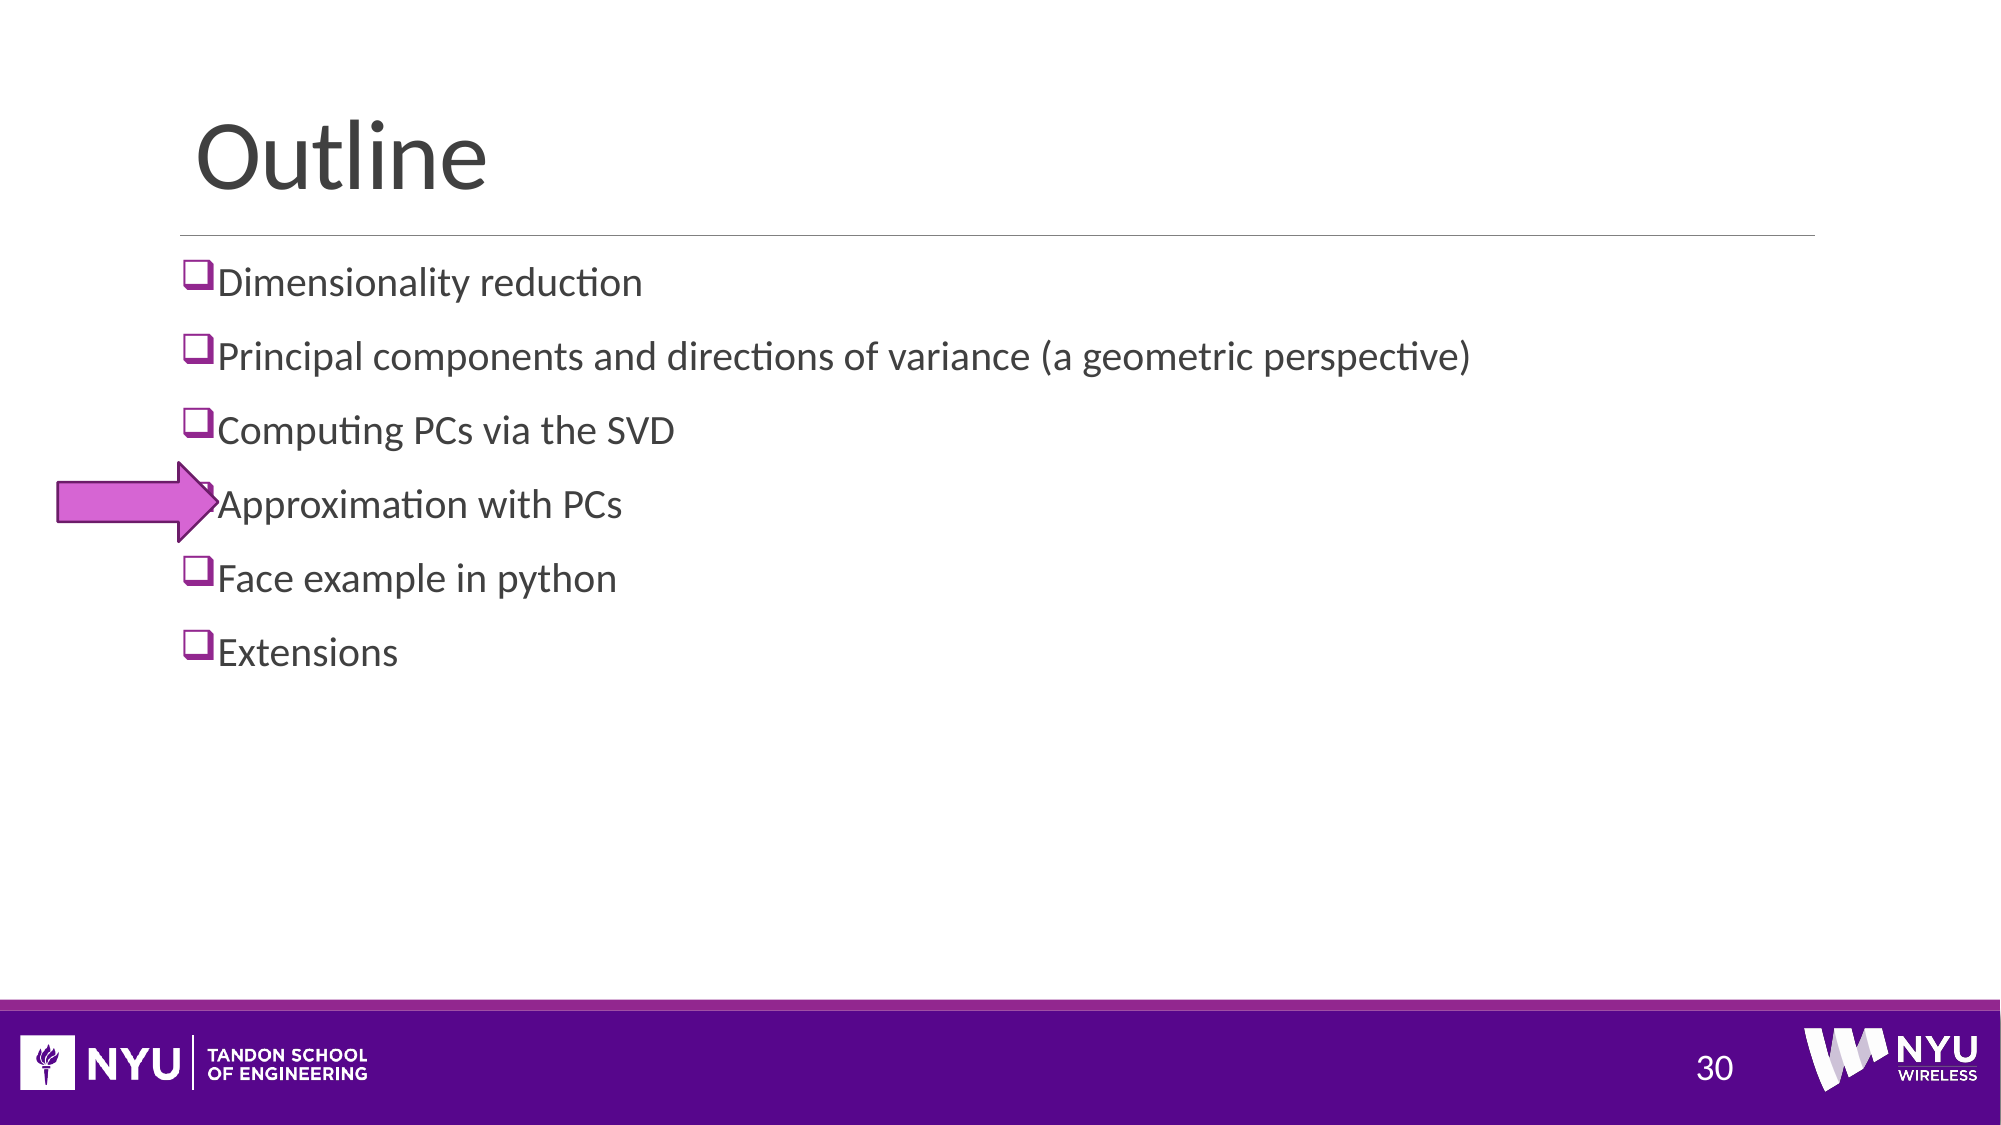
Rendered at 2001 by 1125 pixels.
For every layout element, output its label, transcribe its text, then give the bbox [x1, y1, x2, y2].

title Outline [180, 47, 1830, 218]
list Dimensionality reduction Principal components and directions of variance (a geometric perspective) Computing PCs via the SVD Approximation with PCs Face example in python Extensions [180, 252, 1830, 963]
slide_number 30 [1533, 1035, 1749, 1096]
text_box [56, 461, 220, 544]
